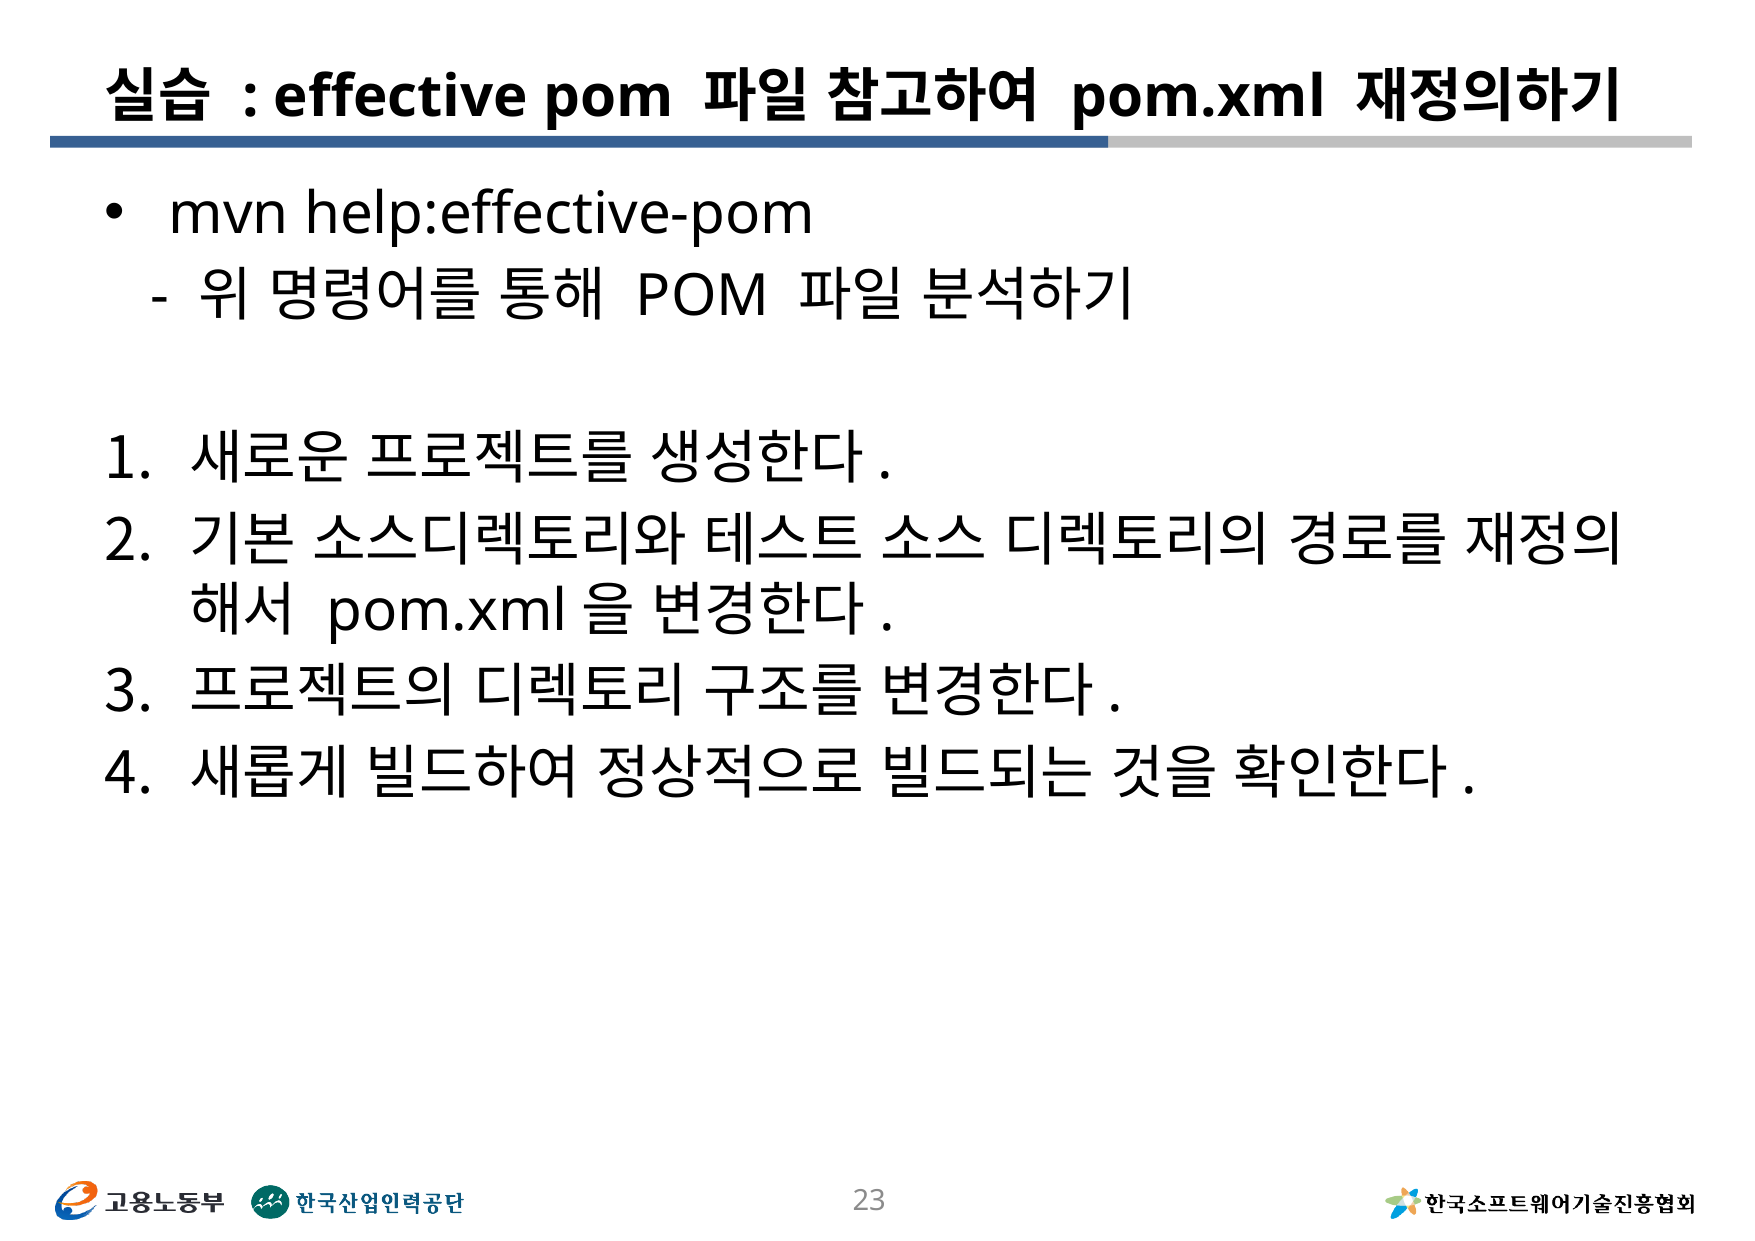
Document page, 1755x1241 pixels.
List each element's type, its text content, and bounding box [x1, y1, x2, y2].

list mvn help:effective-pom - 위 명령어를 통해 POM 파일 분석하기 새로운 프로젝트를 생성한다. 기본 소스디렉토리와 테스트 소스 디렉토리의 경로를 재정의 해서 pom.xml을 변경한다. 프로젝트의 디렉토리 구조를 변경한다. 새롭게 빌드하여 정상적으로 빌드되는 것을 확인한다. [87, 166, 1667, 1108]
picture [251, 1185, 464, 1219]
slide_number 23 [664, 1168, 1074, 1235]
picture [1385, 1187, 1694, 1219]
picture [50, 1178, 228, 1223]
title 실습 : effective pom 파일 참고하여 pom.xml 재정의하기 [87, 49, 1667, 136]
